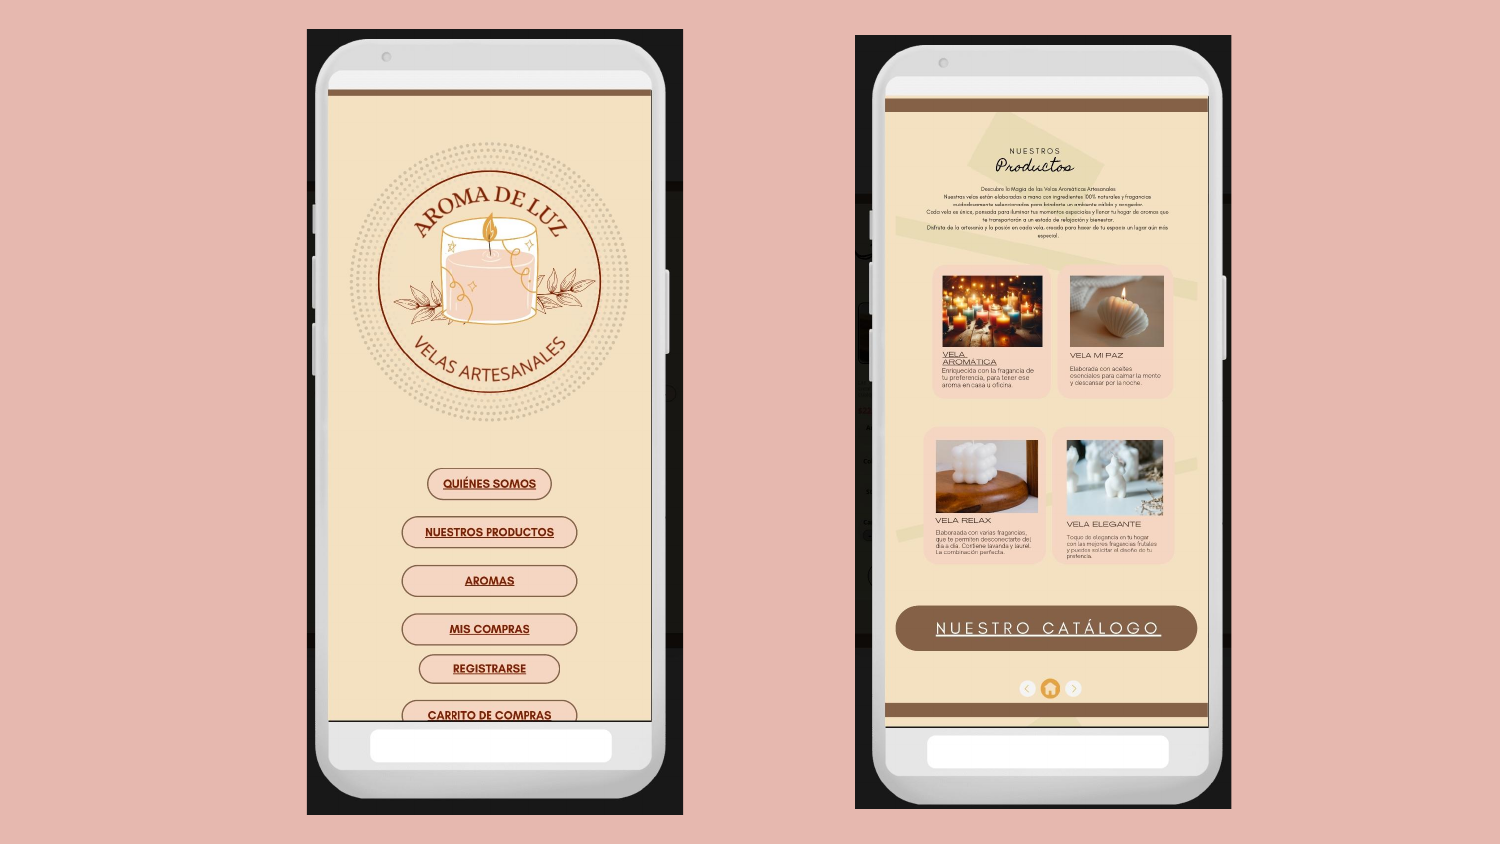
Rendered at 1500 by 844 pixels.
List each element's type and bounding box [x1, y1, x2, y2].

picture [854, 35, 1232, 809]
picture [306, 29, 684, 815]
